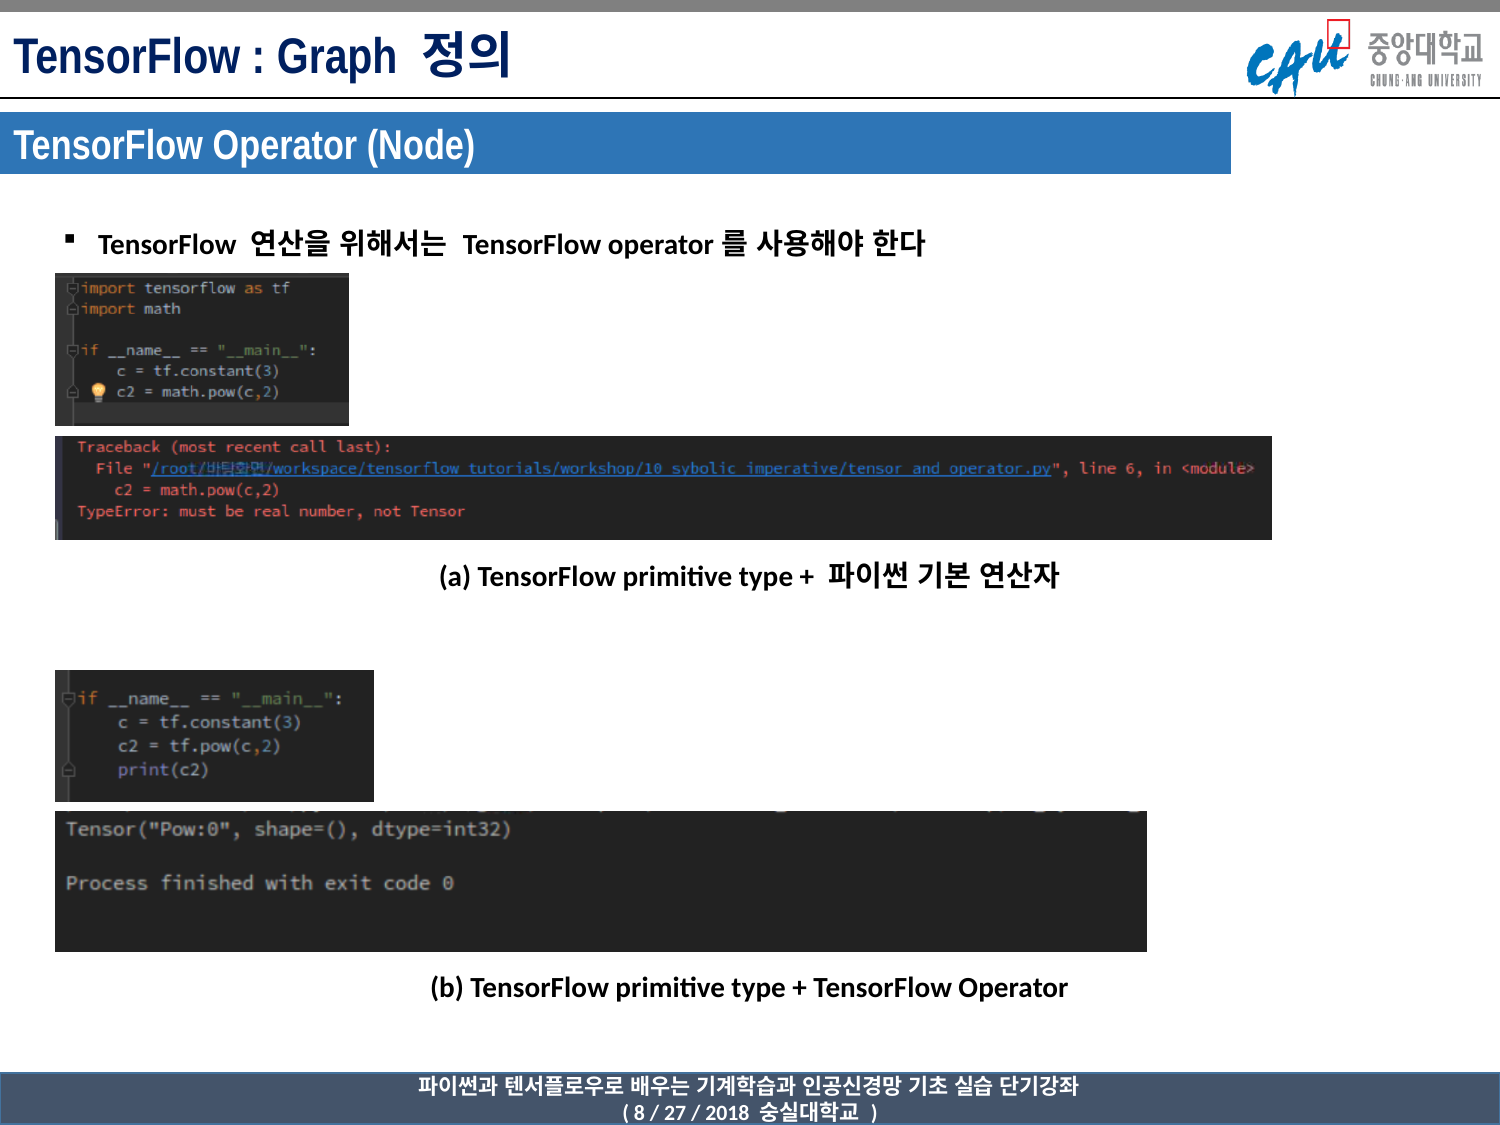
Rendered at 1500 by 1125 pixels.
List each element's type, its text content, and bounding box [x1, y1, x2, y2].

text_box (a) TensorFlow primitive type + 파이썬 기본 연산자 [424, 549, 1076, 600]
text_box TensorFlow : Graph 정의 [0, 4, 1173, 103]
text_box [55, 670, 1147, 952]
text_box (b) TensorFlow primitive type + TensorFlow Operator [415, 961, 1085, 1011]
text_box TensorFlow 연산을 위해서는 TensorFlow operator를 사용해야 한다 [48, 200, 1383, 268]
text_box TensorFlow Operator (Node) [0, 112, 1231, 174]
picture [1227, 5, 1500, 110]
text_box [55, 272, 1272, 540]
